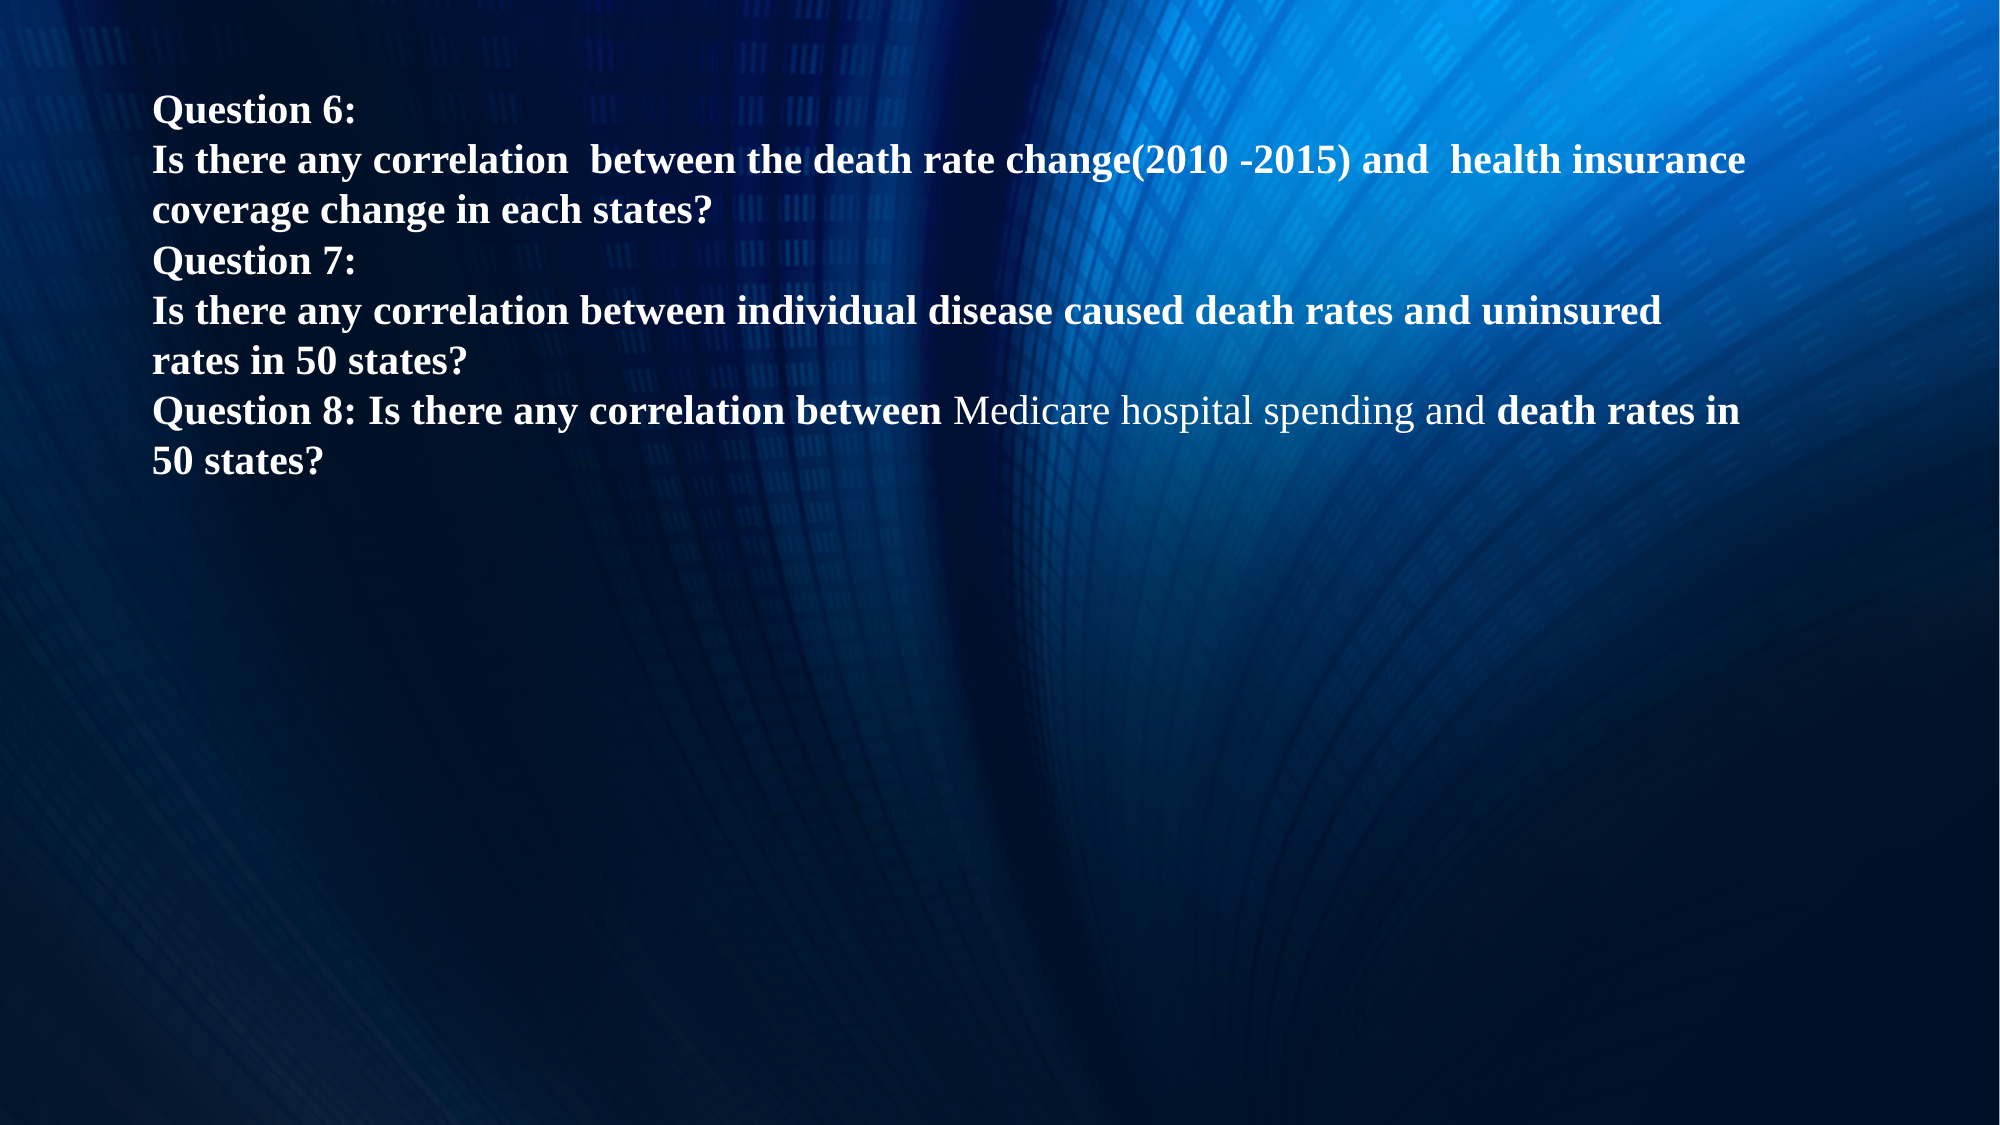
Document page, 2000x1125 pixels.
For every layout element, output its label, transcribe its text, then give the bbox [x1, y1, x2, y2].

picture [0, 0, 2000, 1125]
text_box Question 6: Is there any correlation between the death rate change(2010 -2015) and health insurance coverage change in each states? Question 7: Is there any correlation between individual disease caused death rates and uninsured rates in 50 states? Question 8: Is there any correlation between Medicare hospital spending and death rates in 50 states? [137, 74, 1775, 535]
